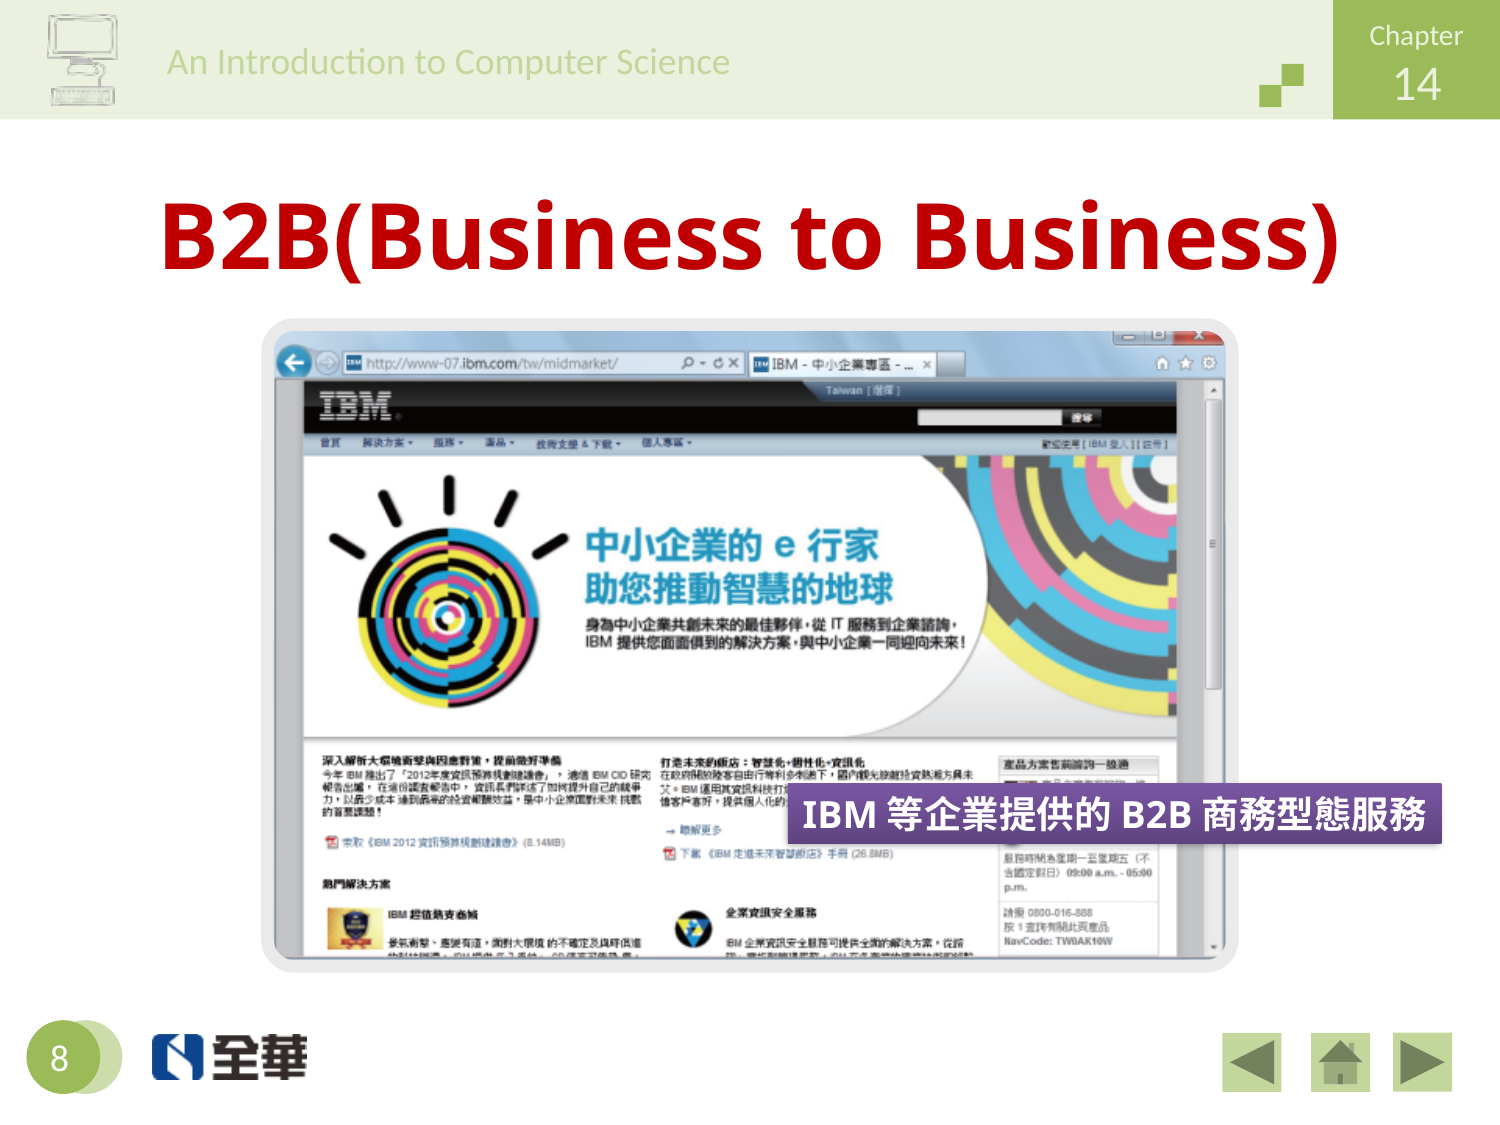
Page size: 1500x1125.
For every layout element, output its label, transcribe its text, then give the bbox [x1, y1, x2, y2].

text_box IBM等企業提供的B2B商務型態服務 [1238, 783, 1442, 844]
picture [47, 14, 118, 106]
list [267, 324, 1233, 967]
title B2B(Business to Business) [75, 138, 1425, 327]
picture [152, 1034, 307, 1080]
